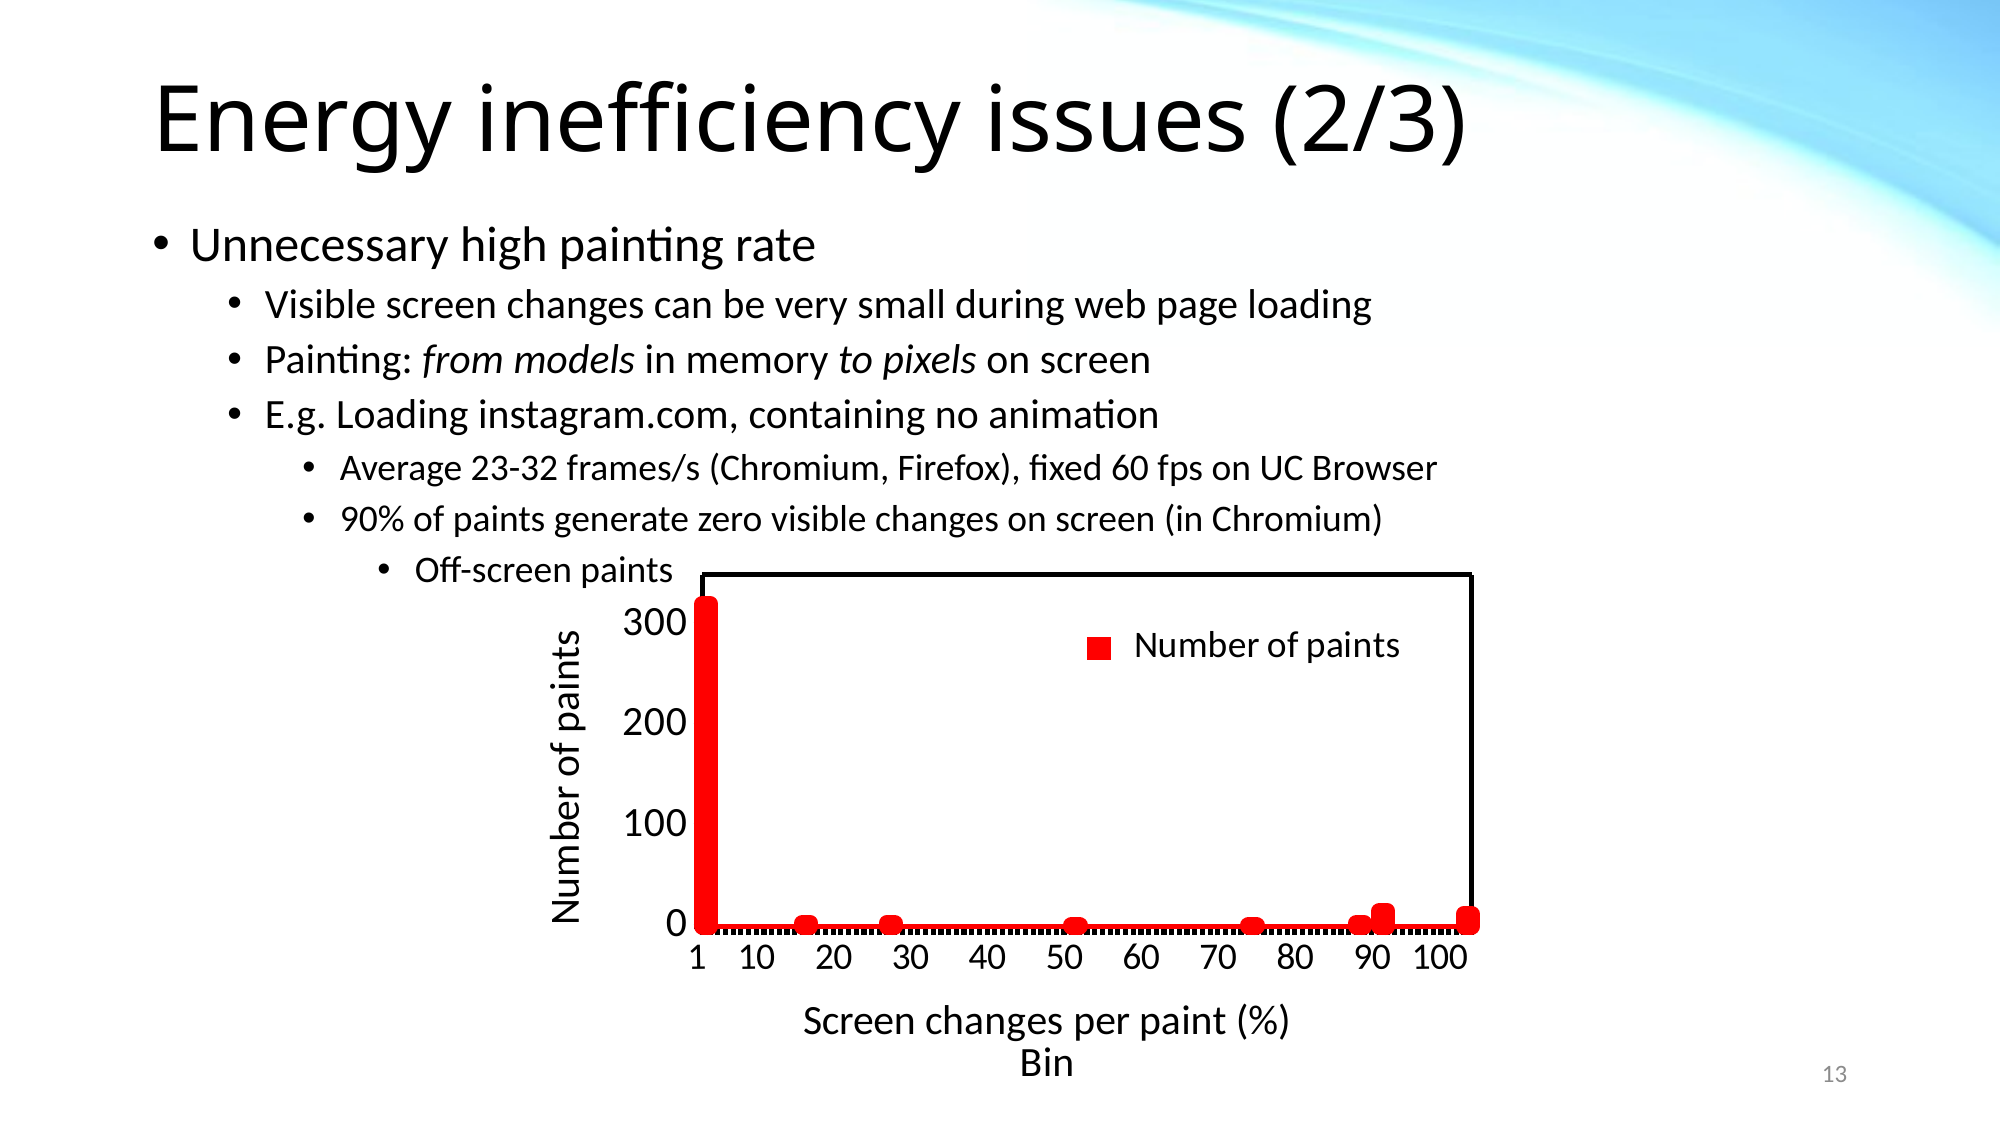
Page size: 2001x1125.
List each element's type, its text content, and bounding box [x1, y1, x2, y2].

title Energy inefficiency issues (2/3) [137, 49, 1863, 194]
chart [508, 563, 1492, 1125]
list Unnecessary high painting rate Visible screen changes can be very small during web page loading Painting: from models in memory to pixels on screen E.g. Loading instagram.com, containing no animation Average 23-32 frames/s (Chromium, Firefox), fixed 60 fps on UC Browser 90% of paints generate zero visible changes on screen (in Chromium) Off-screen paints [137, 210, 1863, 1014]
slide_number 13 [1492, 1042, 1863, 1103]
picture [1027, 0, 2000, 347]
